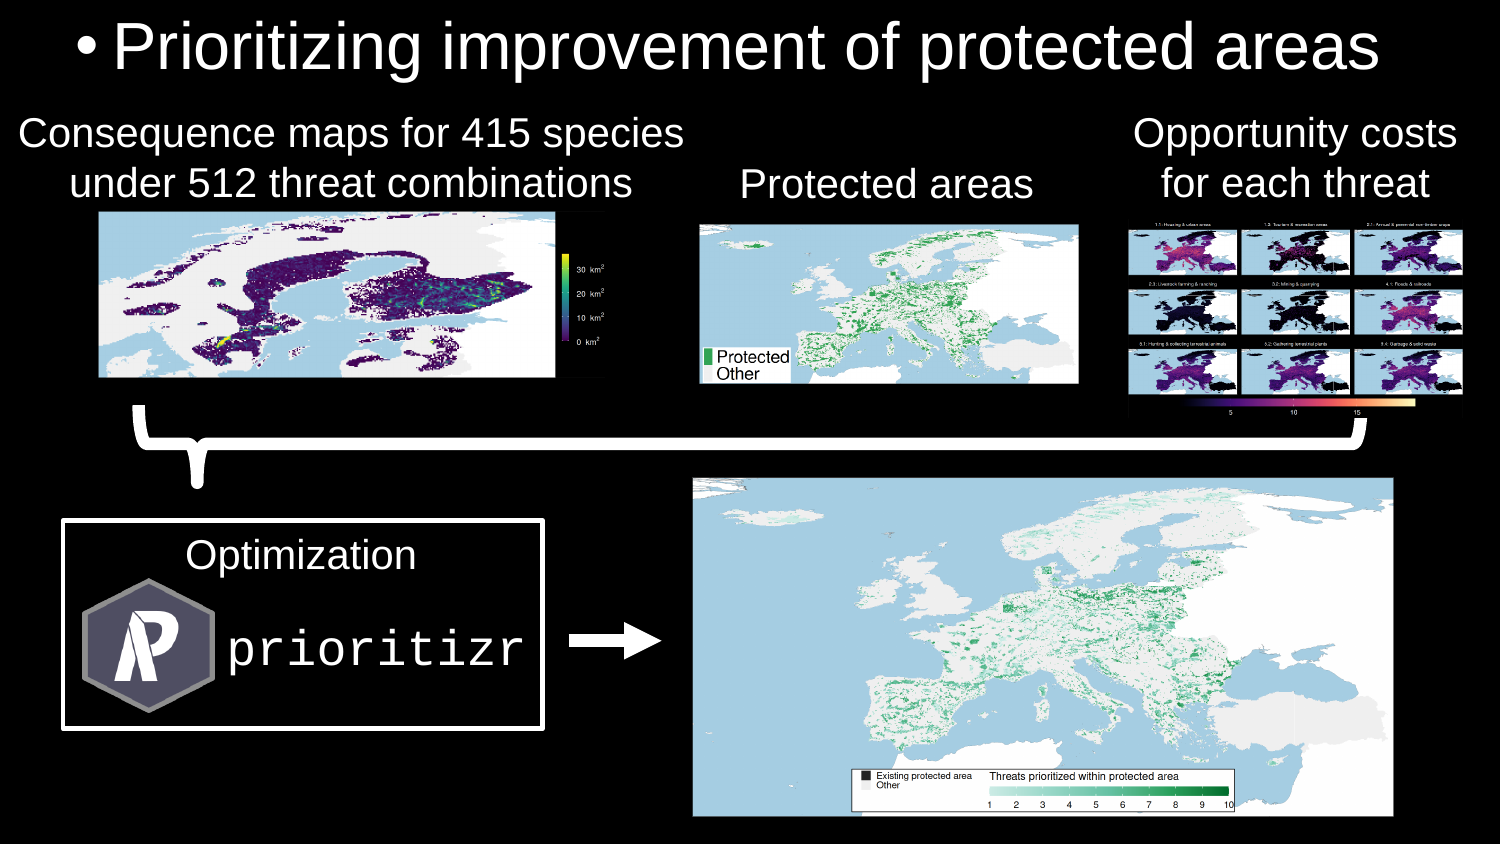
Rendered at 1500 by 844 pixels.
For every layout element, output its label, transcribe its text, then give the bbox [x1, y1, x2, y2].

picture [698, 224, 1079, 384]
text_box Opportunity costs for each threat [1108, 98, 1483, 214]
text_box [137, 405, 1361, 484]
picture [692, 476, 1395, 818]
picture [98, 210, 605, 378]
subtitle Prioritizing improvement of protected areas [75, 4, 1425, 93]
text_box Protected areas [724, 149, 1054, 214]
picture [1128, 219, 1464, 418]
text_box Consequence maps for 415 species under 512 threat combinations [0, 98, 727, 214]
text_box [62, 520, 546, 730]
